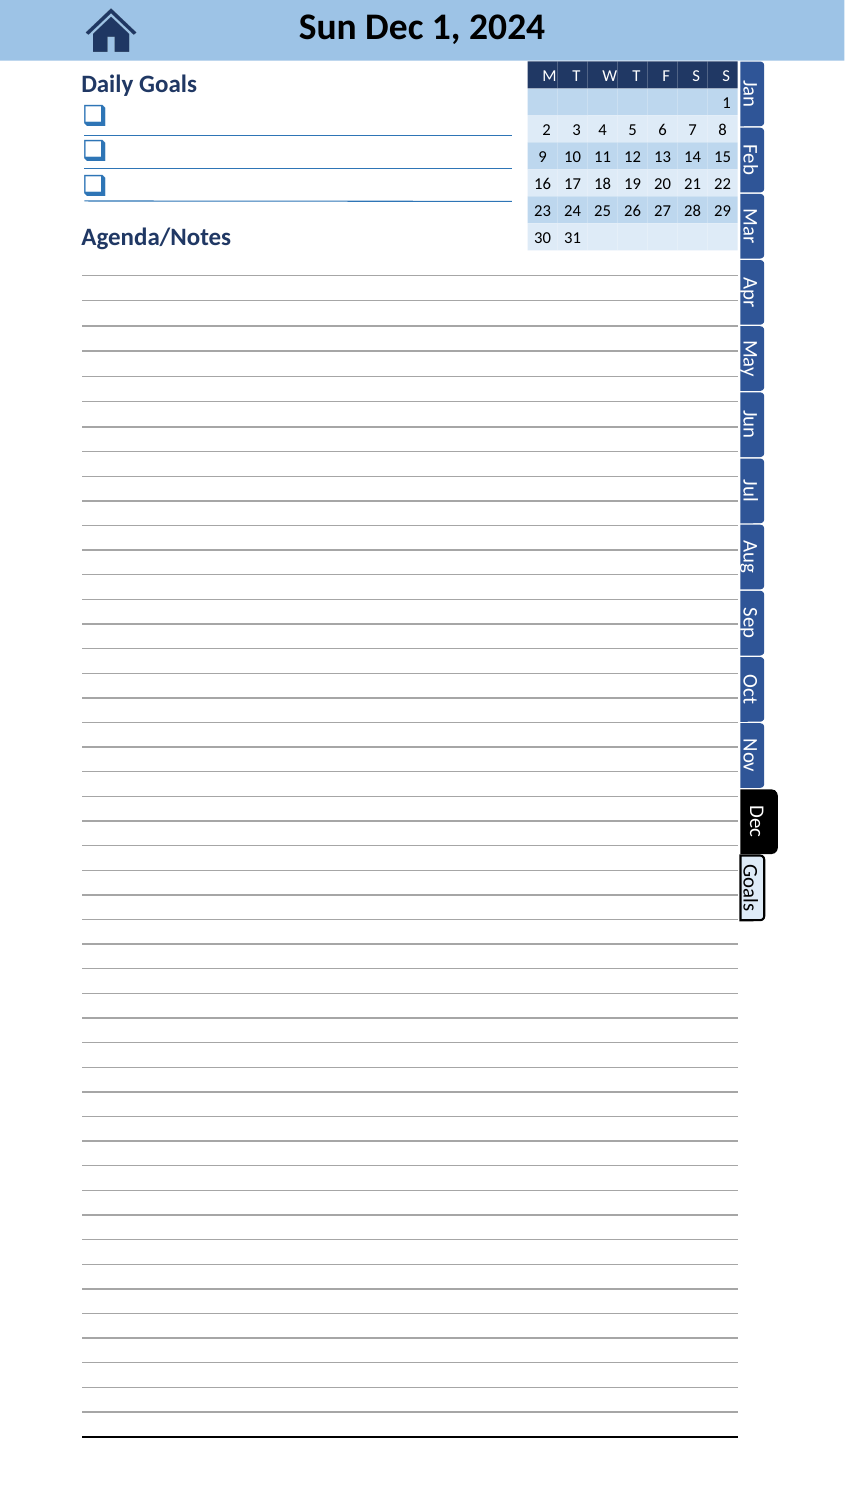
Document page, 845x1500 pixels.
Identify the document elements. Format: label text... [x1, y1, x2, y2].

picture [82, 1, 140, 59]
list Sun Dec 1, 2024 [190, 0, 655, 61]
